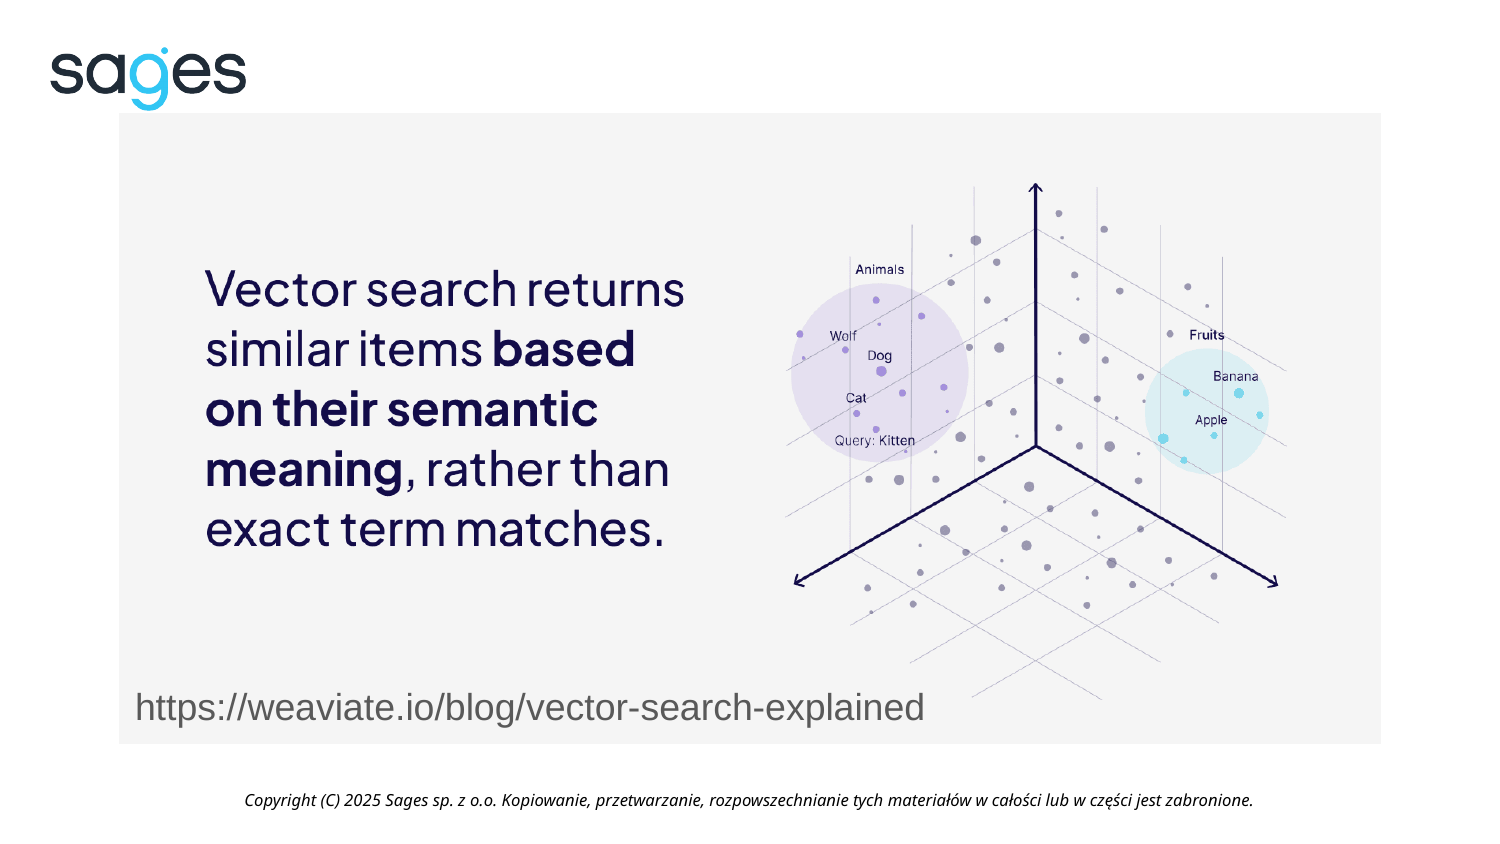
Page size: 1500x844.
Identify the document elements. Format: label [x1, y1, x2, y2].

picture [50, 47, 246, 111]
picture [119, 112, 1381, 744]
